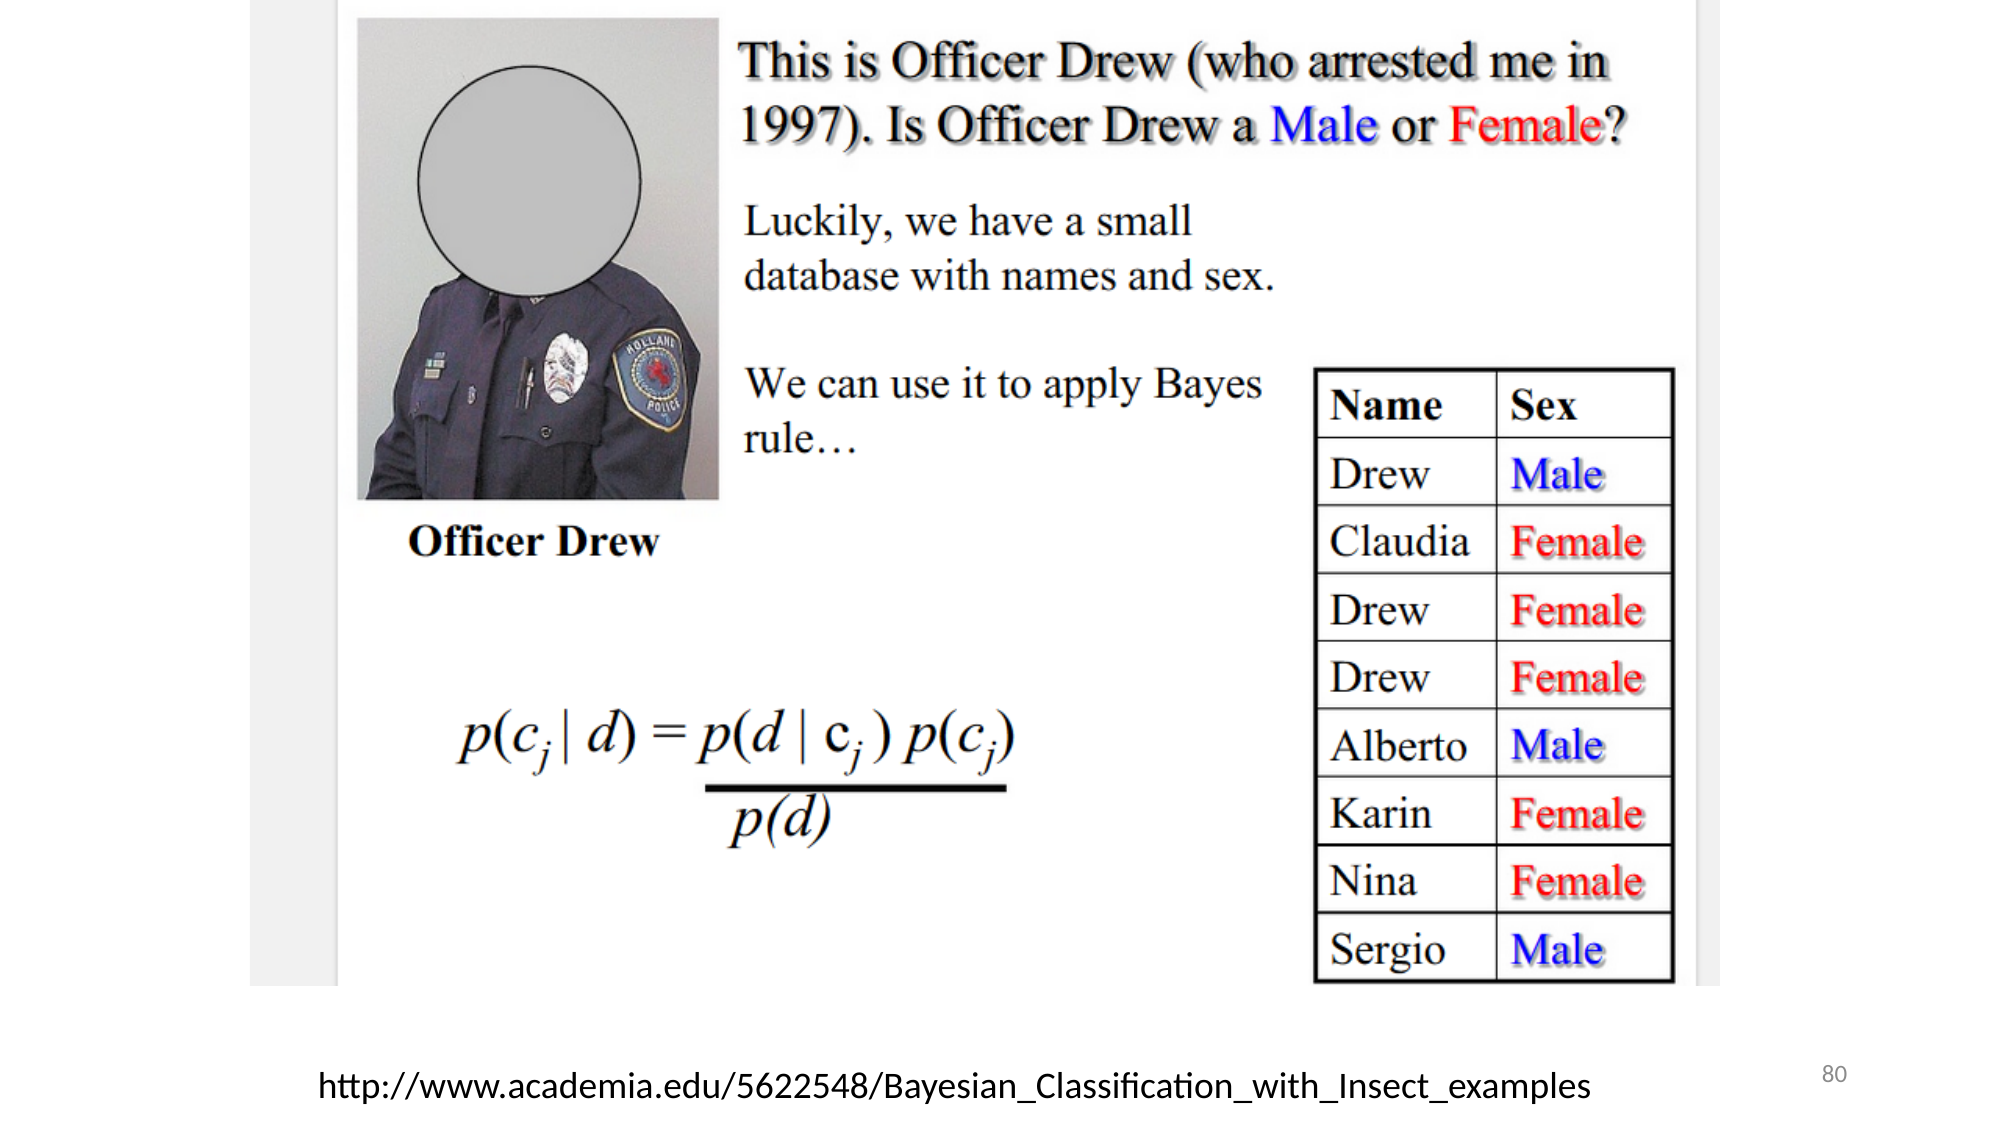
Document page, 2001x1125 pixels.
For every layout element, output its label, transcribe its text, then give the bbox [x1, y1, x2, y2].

slide_number 80 [1412, 1042, 1863, 1103]
text_box http://www.academia.edu/5622548/Bayesian_Classification_with_Insect_examples [303, 1053, 1638, 1114]
picture [249, 0, 1720, 986]
